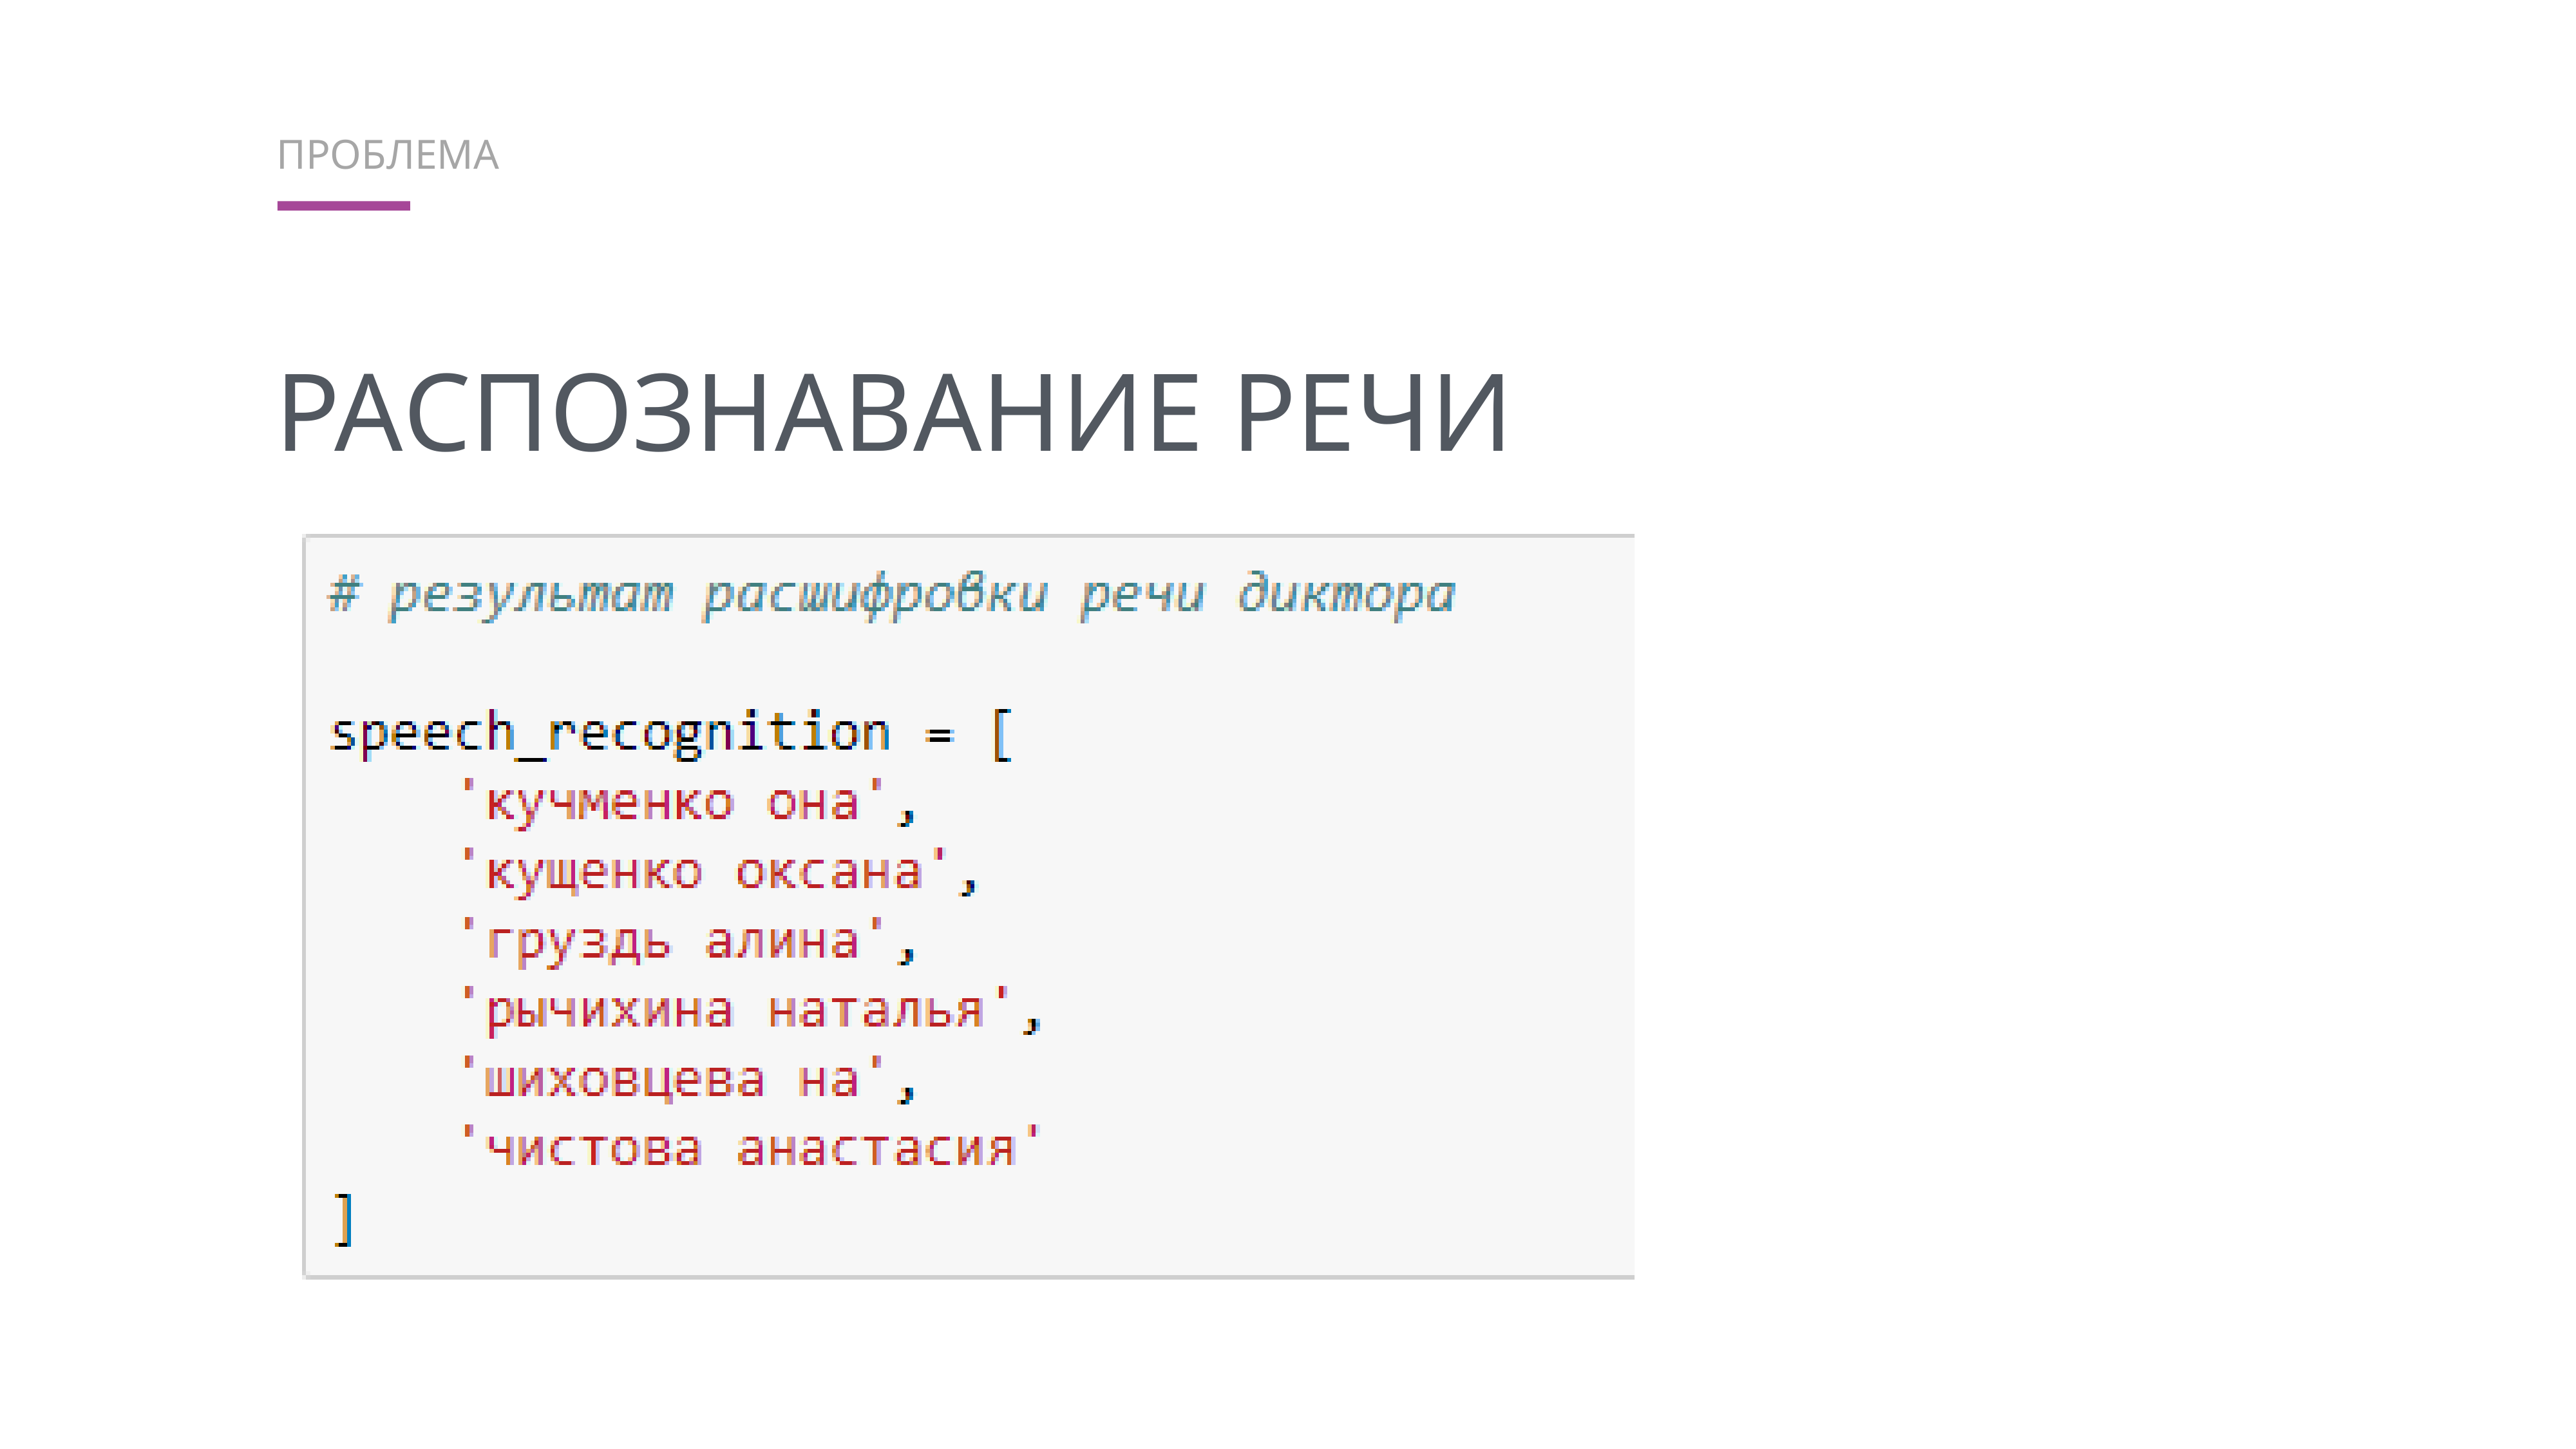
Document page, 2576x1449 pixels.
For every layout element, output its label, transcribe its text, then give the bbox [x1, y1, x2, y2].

text_box Проблема [271, 108, 2318, 182]
picture [269, 518, 1635, 1305]
text_box Распознавание речи [270, 299, 2316, 478]
